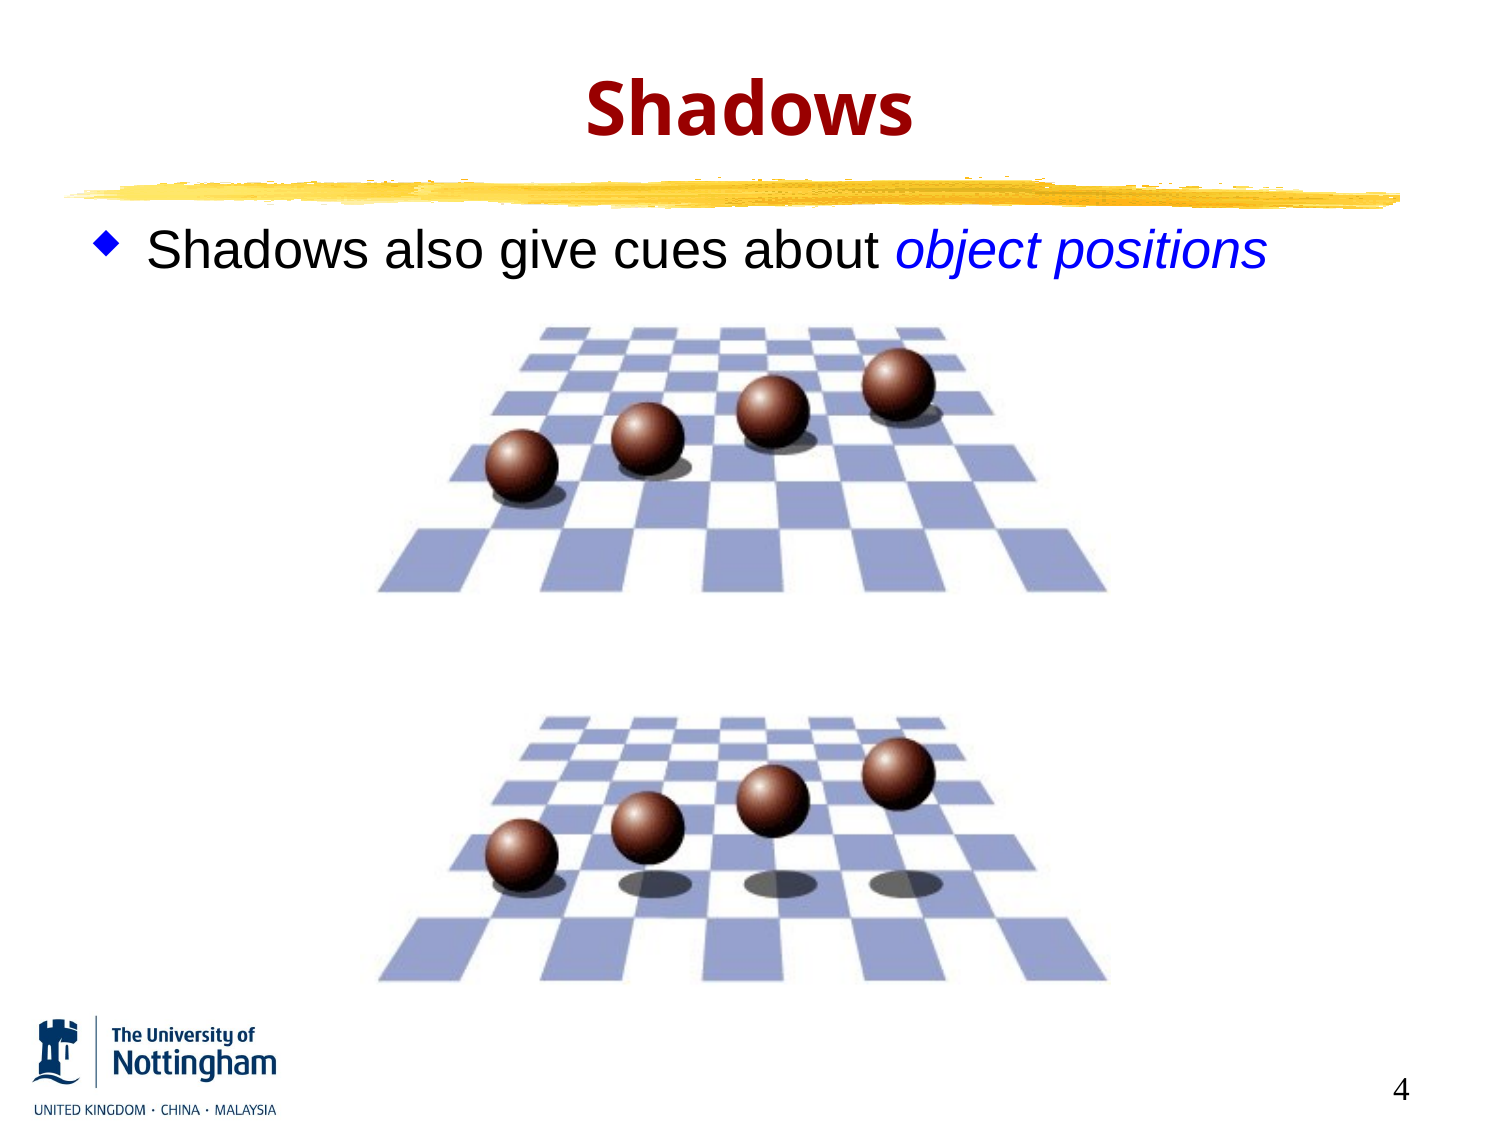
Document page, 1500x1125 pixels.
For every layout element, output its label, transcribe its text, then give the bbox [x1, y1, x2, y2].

picture [23, 1011, 293, 1125]
picture [64, 172, 1400, 216]
picture [360, 294, 1111, 1046]
title Shadows [112, 37, 1388, 173]
list Shadows also give cues about object positions [74, 213, 1426, 927]
slide_number 3 [1074, 1056, 1426, 1117]
